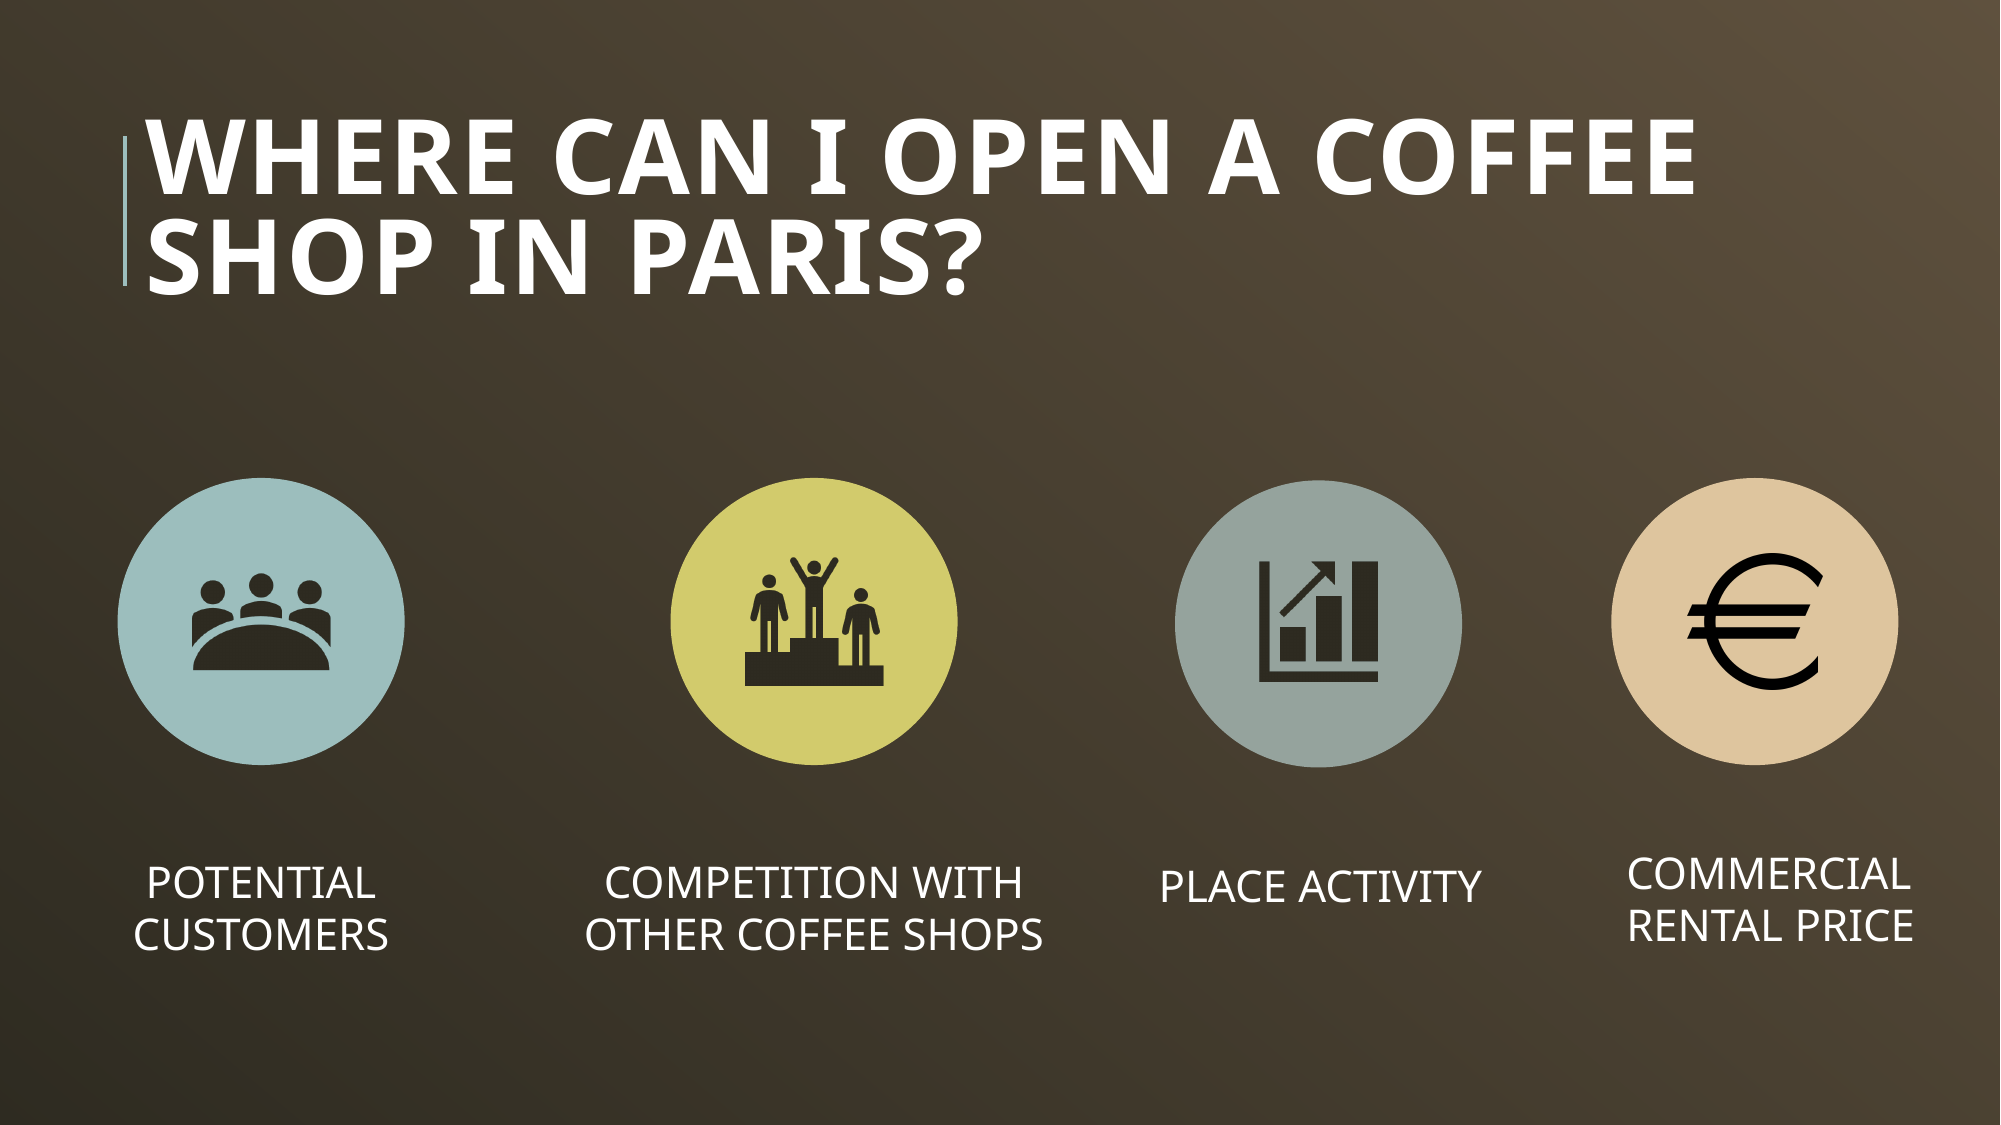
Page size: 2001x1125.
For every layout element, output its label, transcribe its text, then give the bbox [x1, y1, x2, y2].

text_box COMMERCIAL RENTAL PRICE [1620, 837, 2000, 958]
title Where can i open a coffee shop in Paris? [130, 91, 1942, 338]
text_box [1620, 477, 1899, 766]
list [16, 394, 1612, 1056]
picture [1686, 553, 1823, 690]
